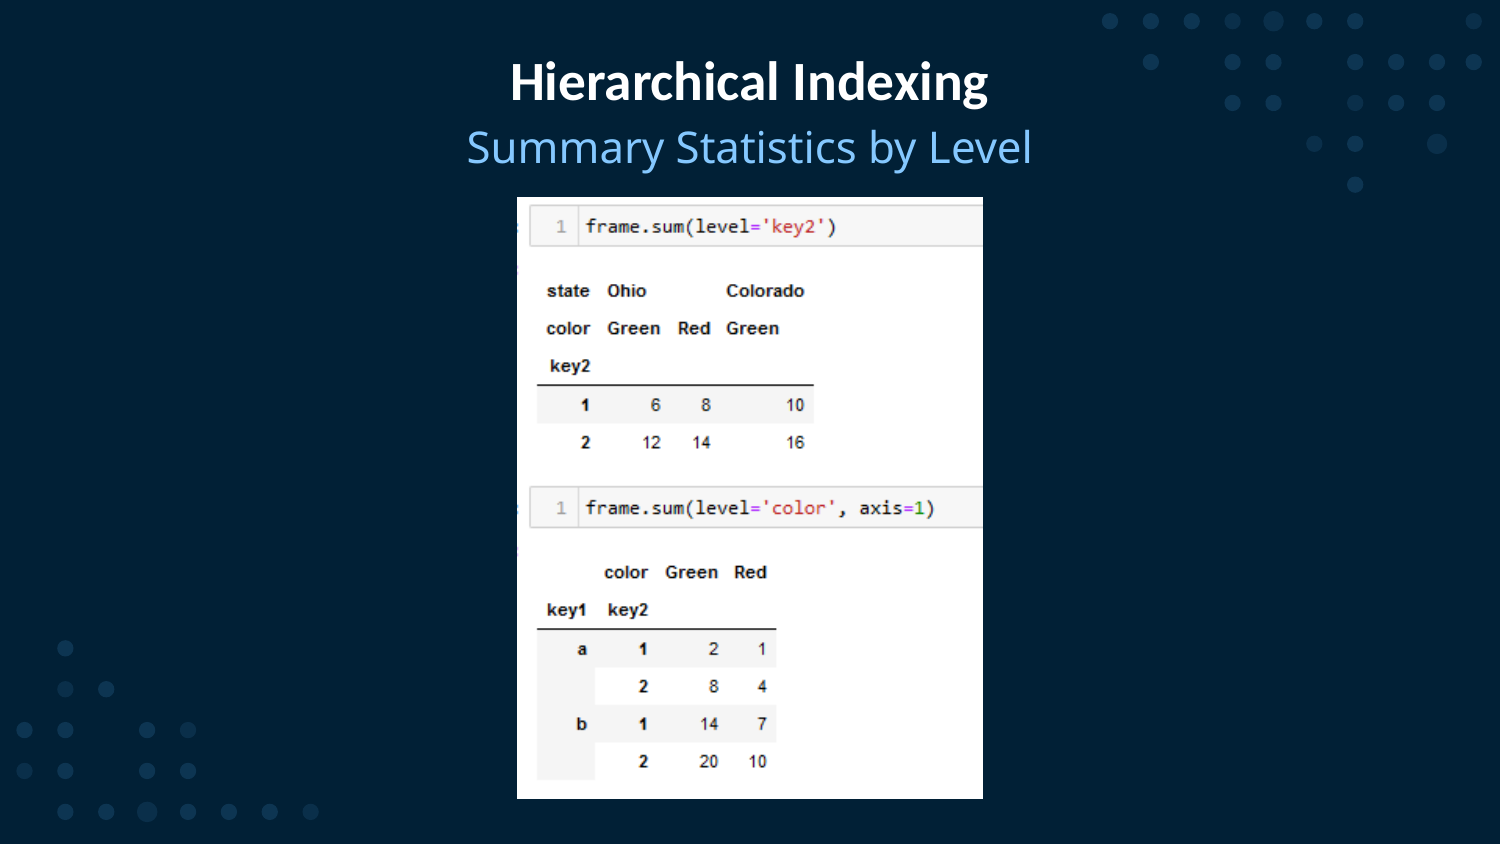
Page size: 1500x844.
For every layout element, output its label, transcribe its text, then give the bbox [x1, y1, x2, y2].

title Hierarchical Indexing [103, 44, 1397, 120]
picture [517, 197, 983, 799]
list Summary Statistics by Level [103, 120, 1397, 196]
